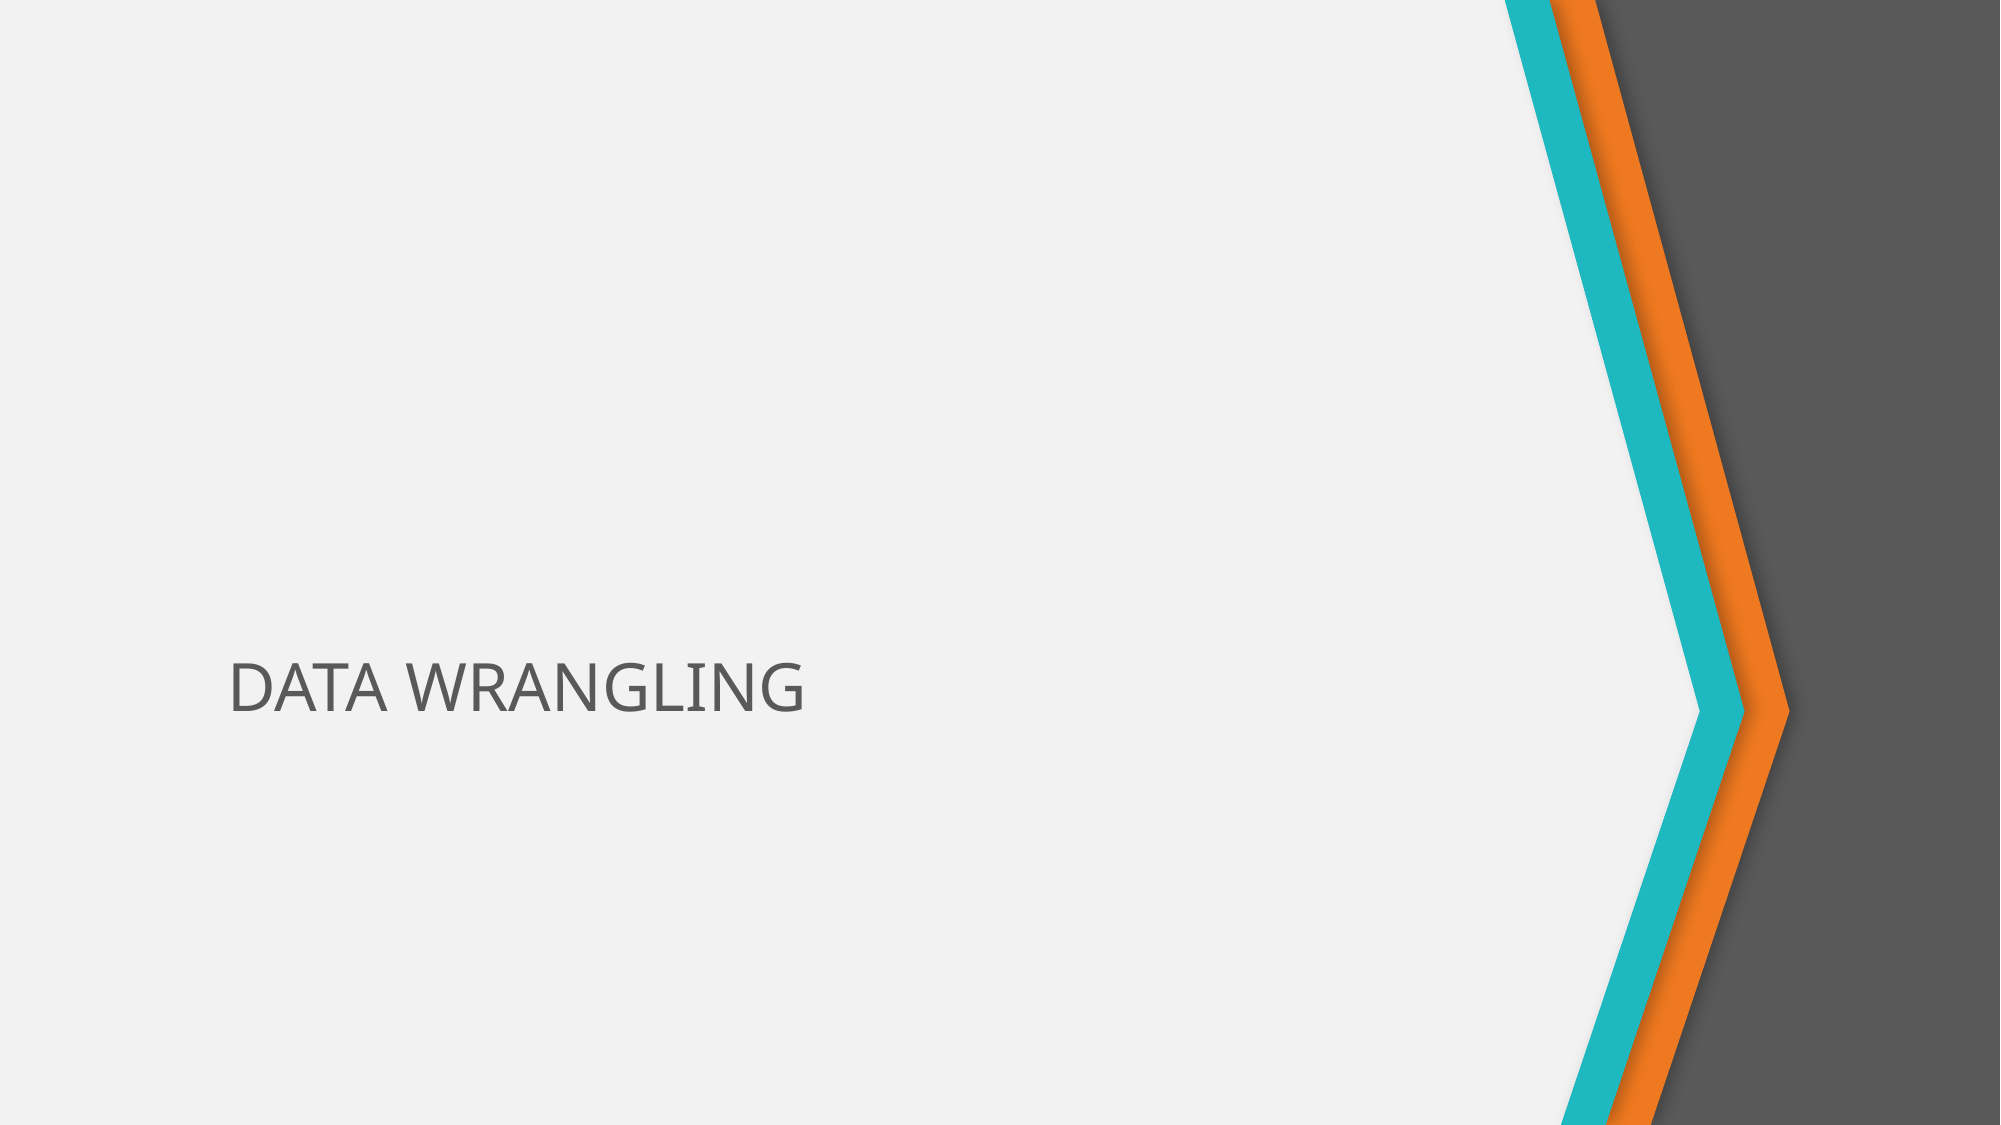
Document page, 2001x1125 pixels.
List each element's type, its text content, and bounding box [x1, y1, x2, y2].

title DATA WRANGLING [212, 478, 1533, 734]
